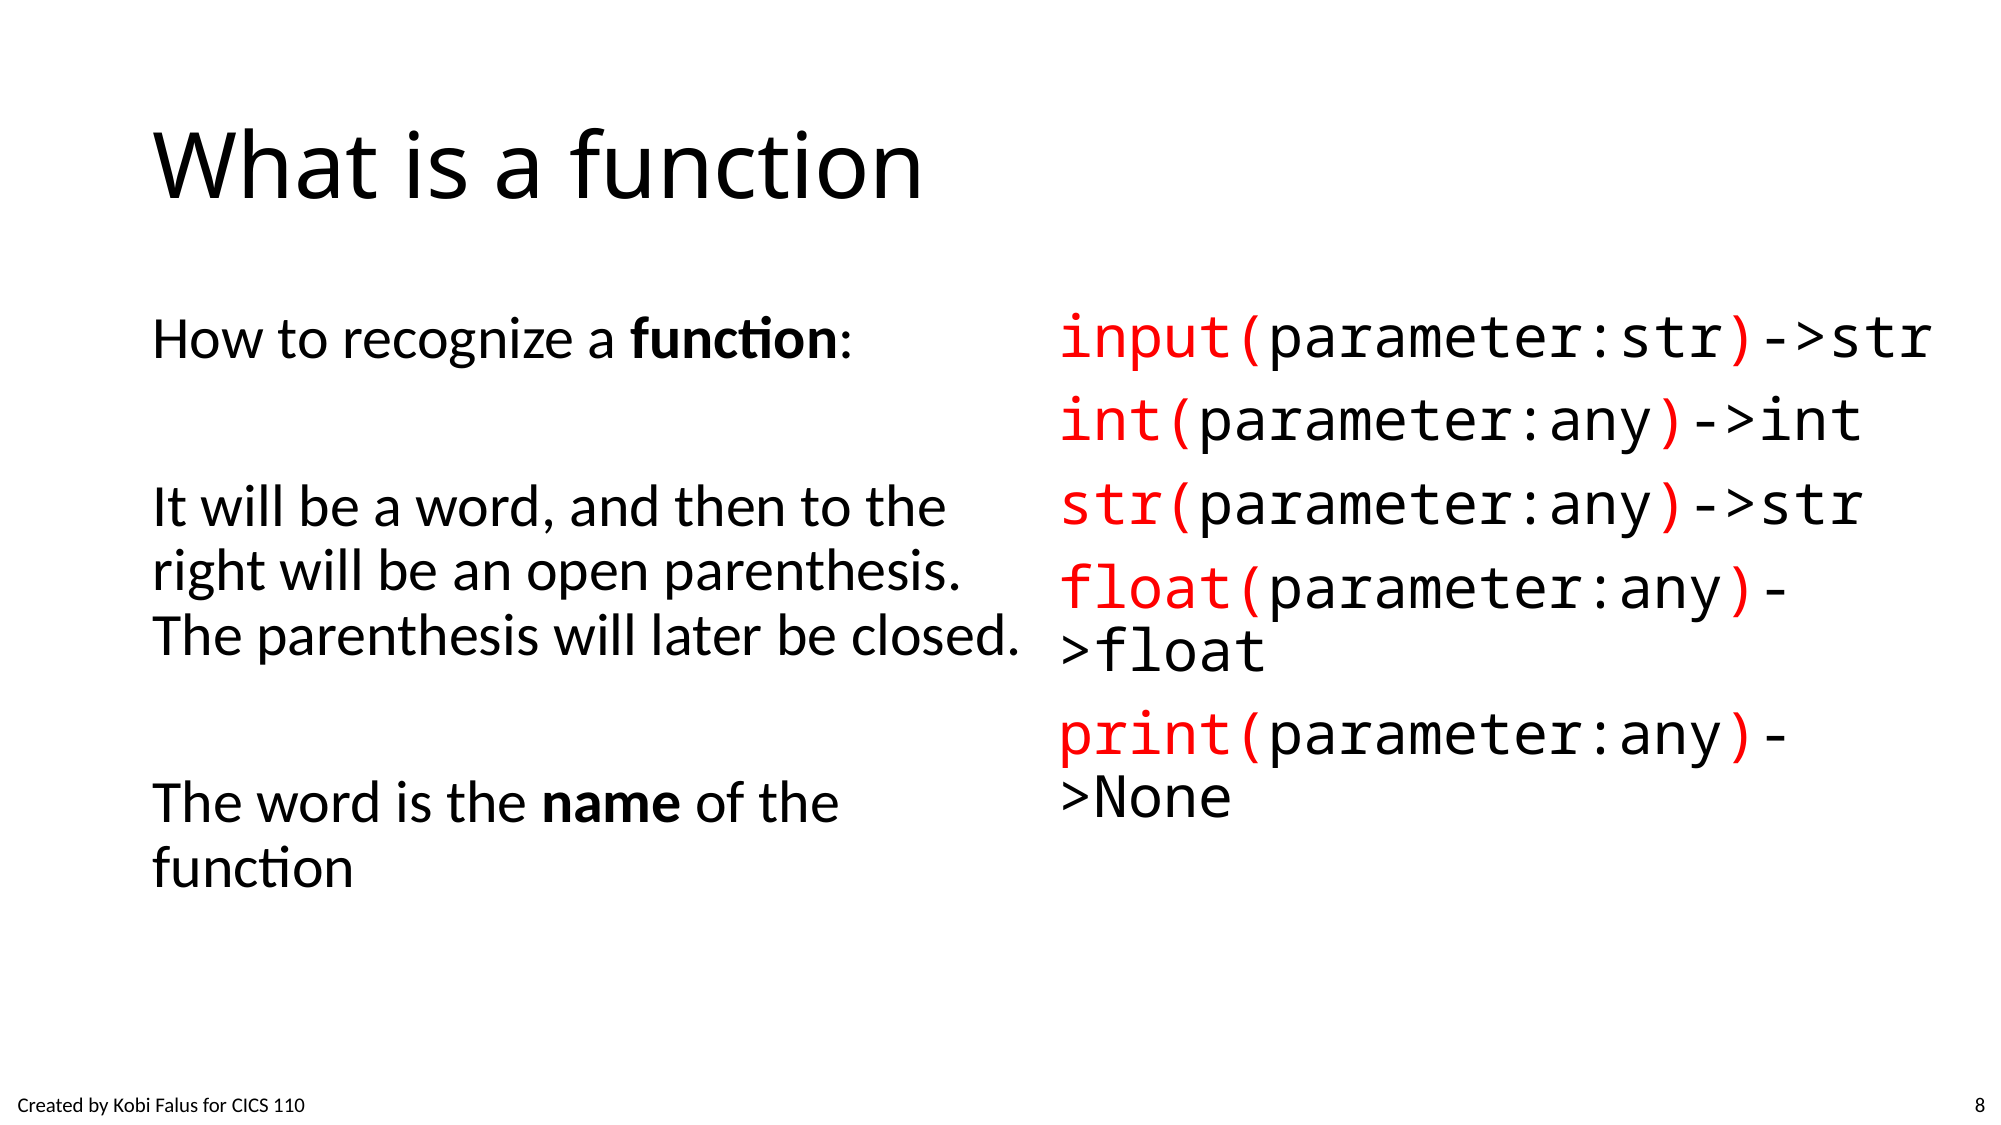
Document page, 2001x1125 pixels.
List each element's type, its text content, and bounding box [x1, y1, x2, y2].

text_box input(parameter:str)->str int(parameter:any)->int str(parameter:any)->str float(parameter:any)->float print(parameter:any)->None [1043, 299, 1951, 968]
title What is a function [137, 59, 1863, 278]
list How to recognize a function: It will be a word, and then to the right will be an open parenthesis. The parenthesis will later be closed. The word is the name of the function [137, 299, 1043, 968]
